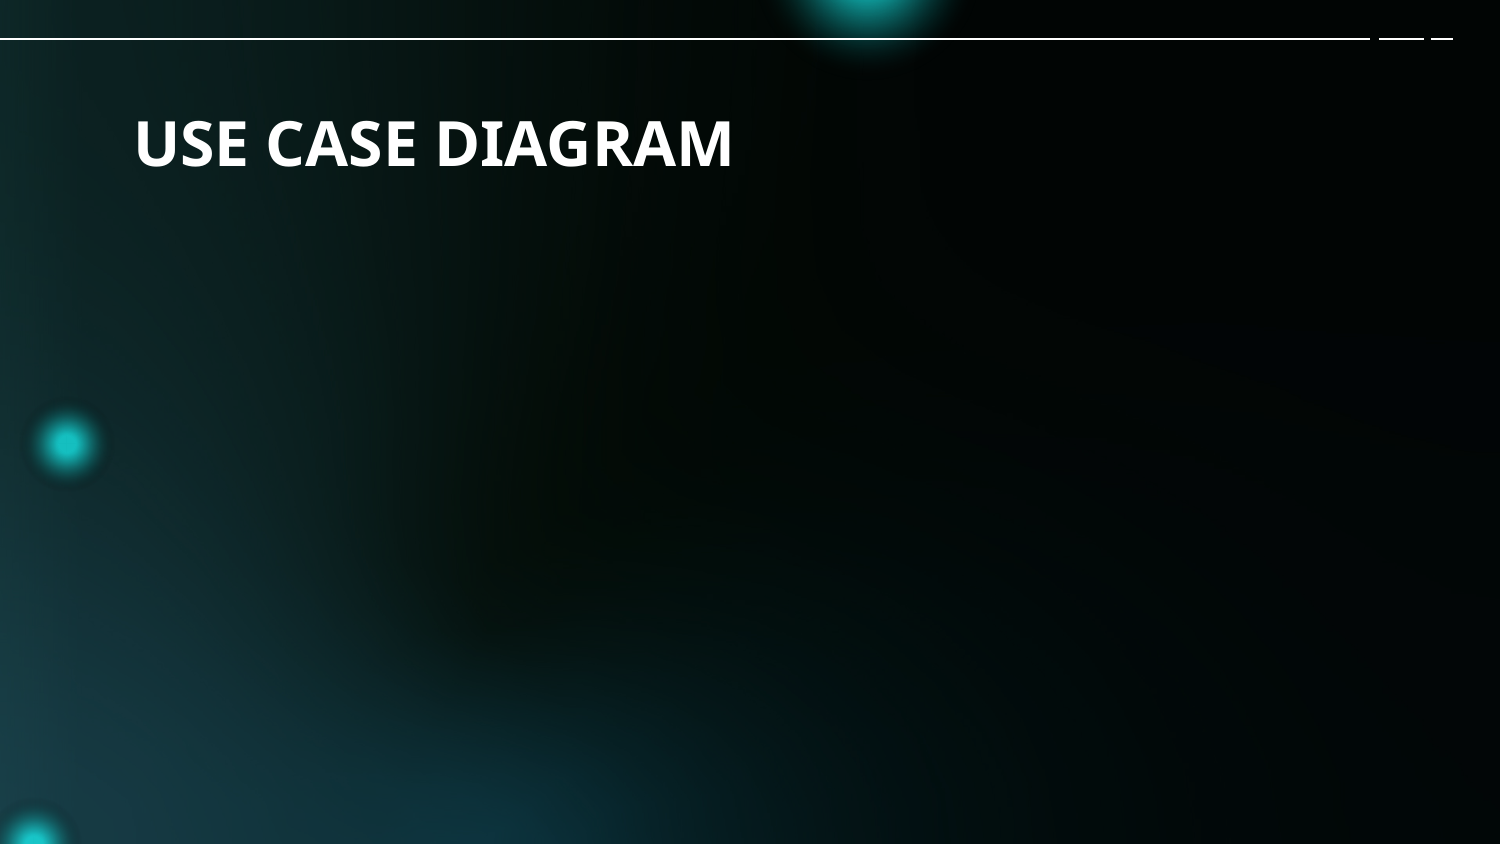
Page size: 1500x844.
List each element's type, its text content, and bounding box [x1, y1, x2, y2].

title USE CASE DIAGRAM [118, 88, 1382, 183]
picture [0, 0, 1500, 844]
